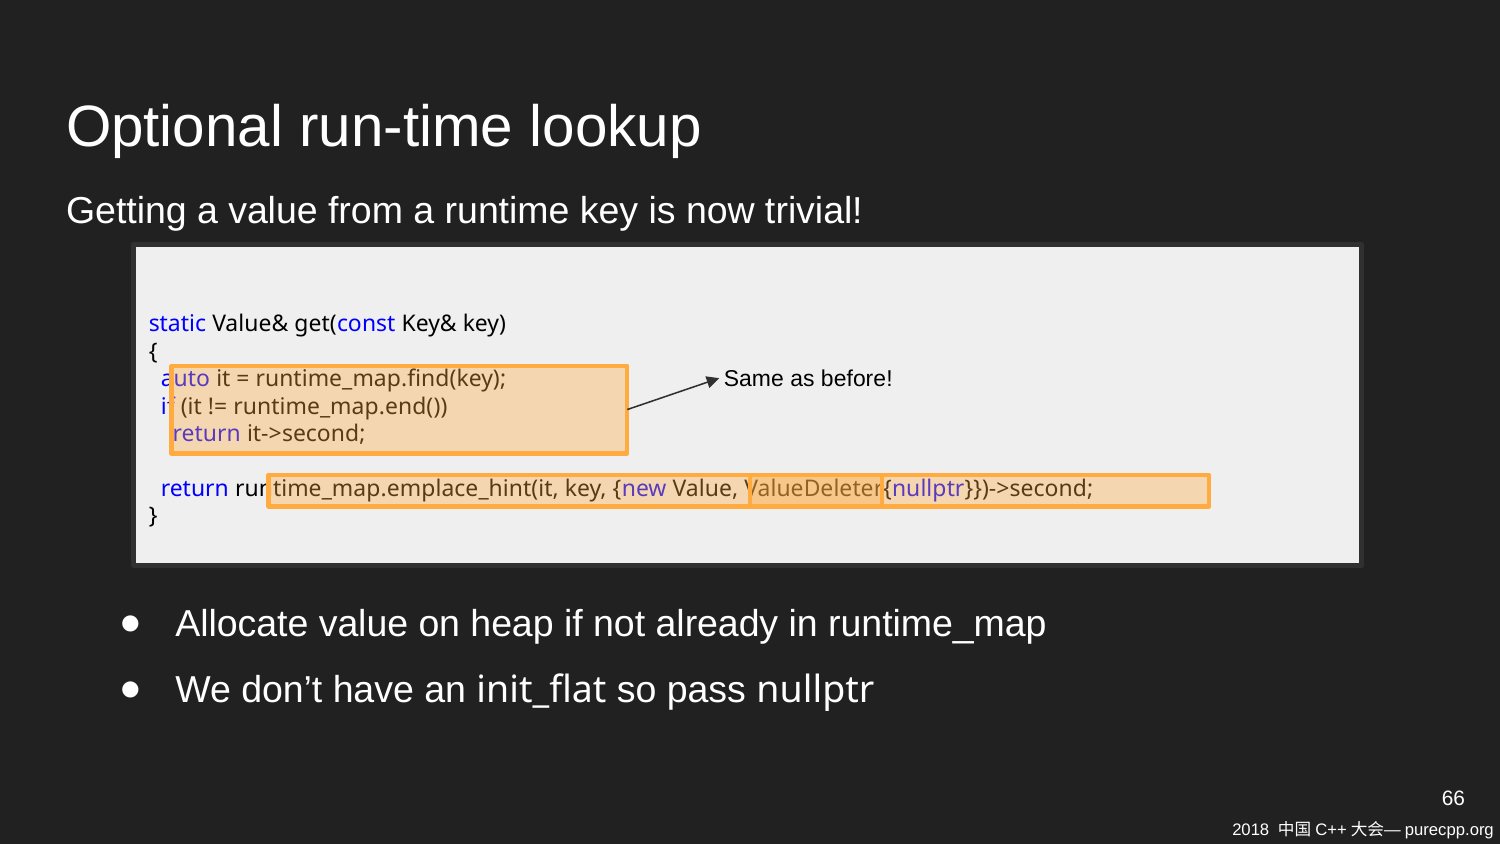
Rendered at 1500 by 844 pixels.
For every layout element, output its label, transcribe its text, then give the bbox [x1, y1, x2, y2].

slide_number 66 [1389, 764, 1480, 830]
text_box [627, 377, 720, 410]
text_box [268, 474, 749, 507]
text_box [171, 365, 628, 454]
title Optional run-time lookup [51, 72, 1449, 164]
text_box Same as before! [709, 348, 948, 427]
text_box [749, 474, 883, 507]
text_box [883, 474, 1210, 507]
text_box static Value& get(const Key& key) { auto it = runtime_map.find(key); if (it != runtime_map.end()) return it->second; return runtime_map.emplace_hint(it, key, {new Value, ValueDeleter{nullptr}})->second; } [133, 244, 1362, 566]
list Allocate value on heap if not already in runtime_map We don’t have an init_flat so pass nullptr [85, 584, 1415, 770]
list Getting a value from a runtime key is now trivial! [51, 164, 1449, 238]
